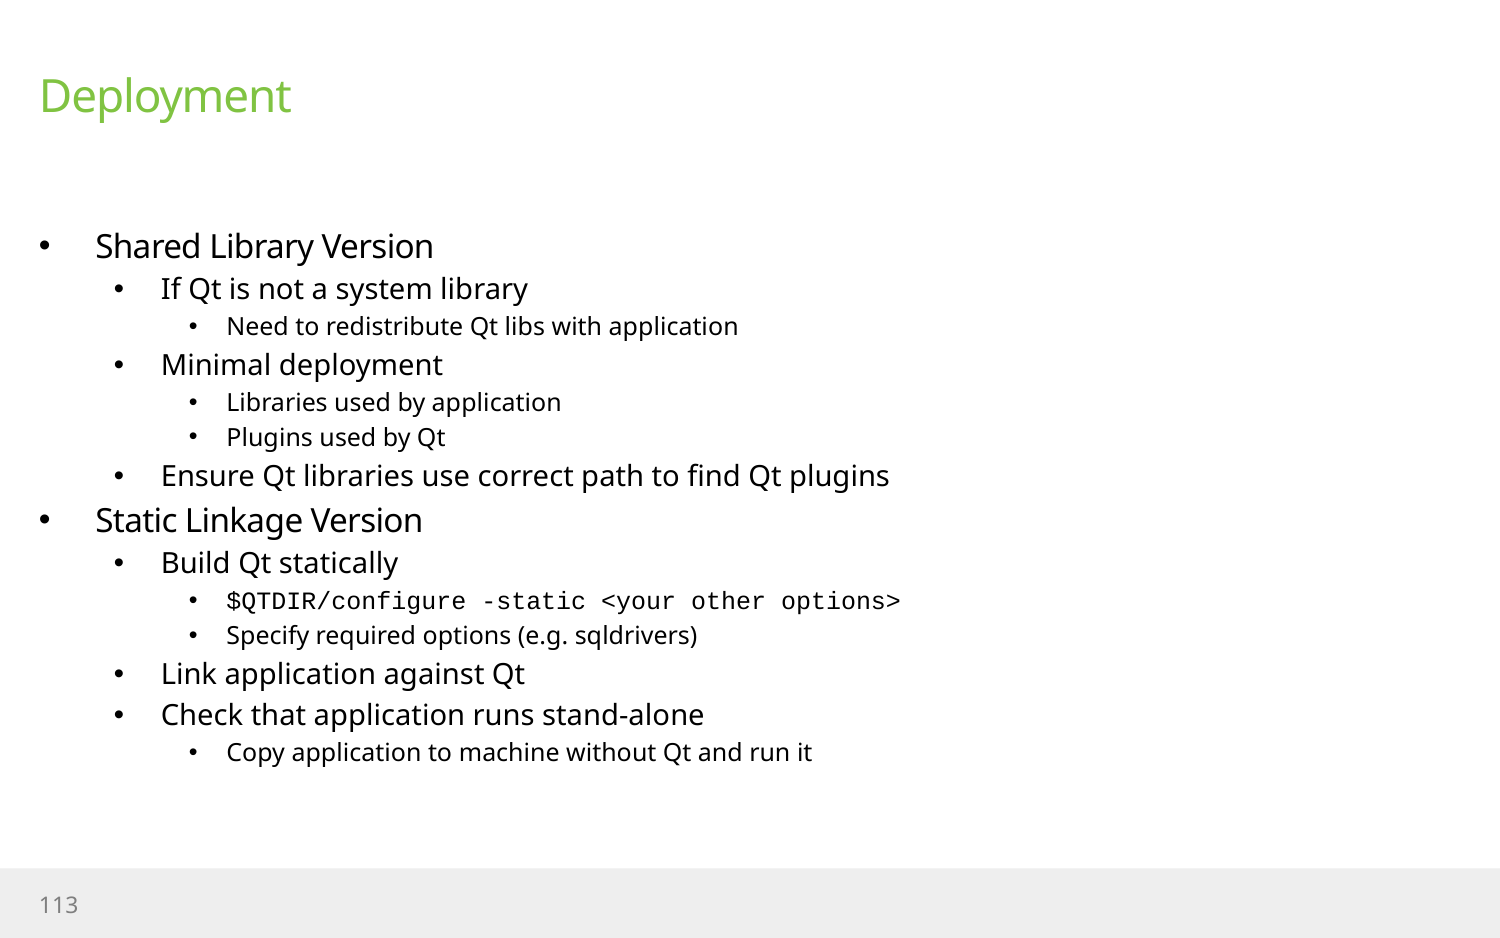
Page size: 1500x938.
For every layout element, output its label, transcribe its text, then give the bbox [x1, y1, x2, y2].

slide_number 113 [39, 892, 410, 921]
title Deployment [39, 66, 1052, 195]
list Shared Library Version If Qt is not a system library Need to redistribute Qt libs with application Minimal deployment Libraries used by application Plugins used by Qt Ensure Qt libraries use correct path to find Qt plugins Static Linkage Version Build Qt statically $QTDIR/configure -static <your other options> Specify required options (e.g. sqldrivers) Link application against Qt Check that application runs stand-alone Copy application to machine without Qt and run it [39, 224, 1471, 846]
